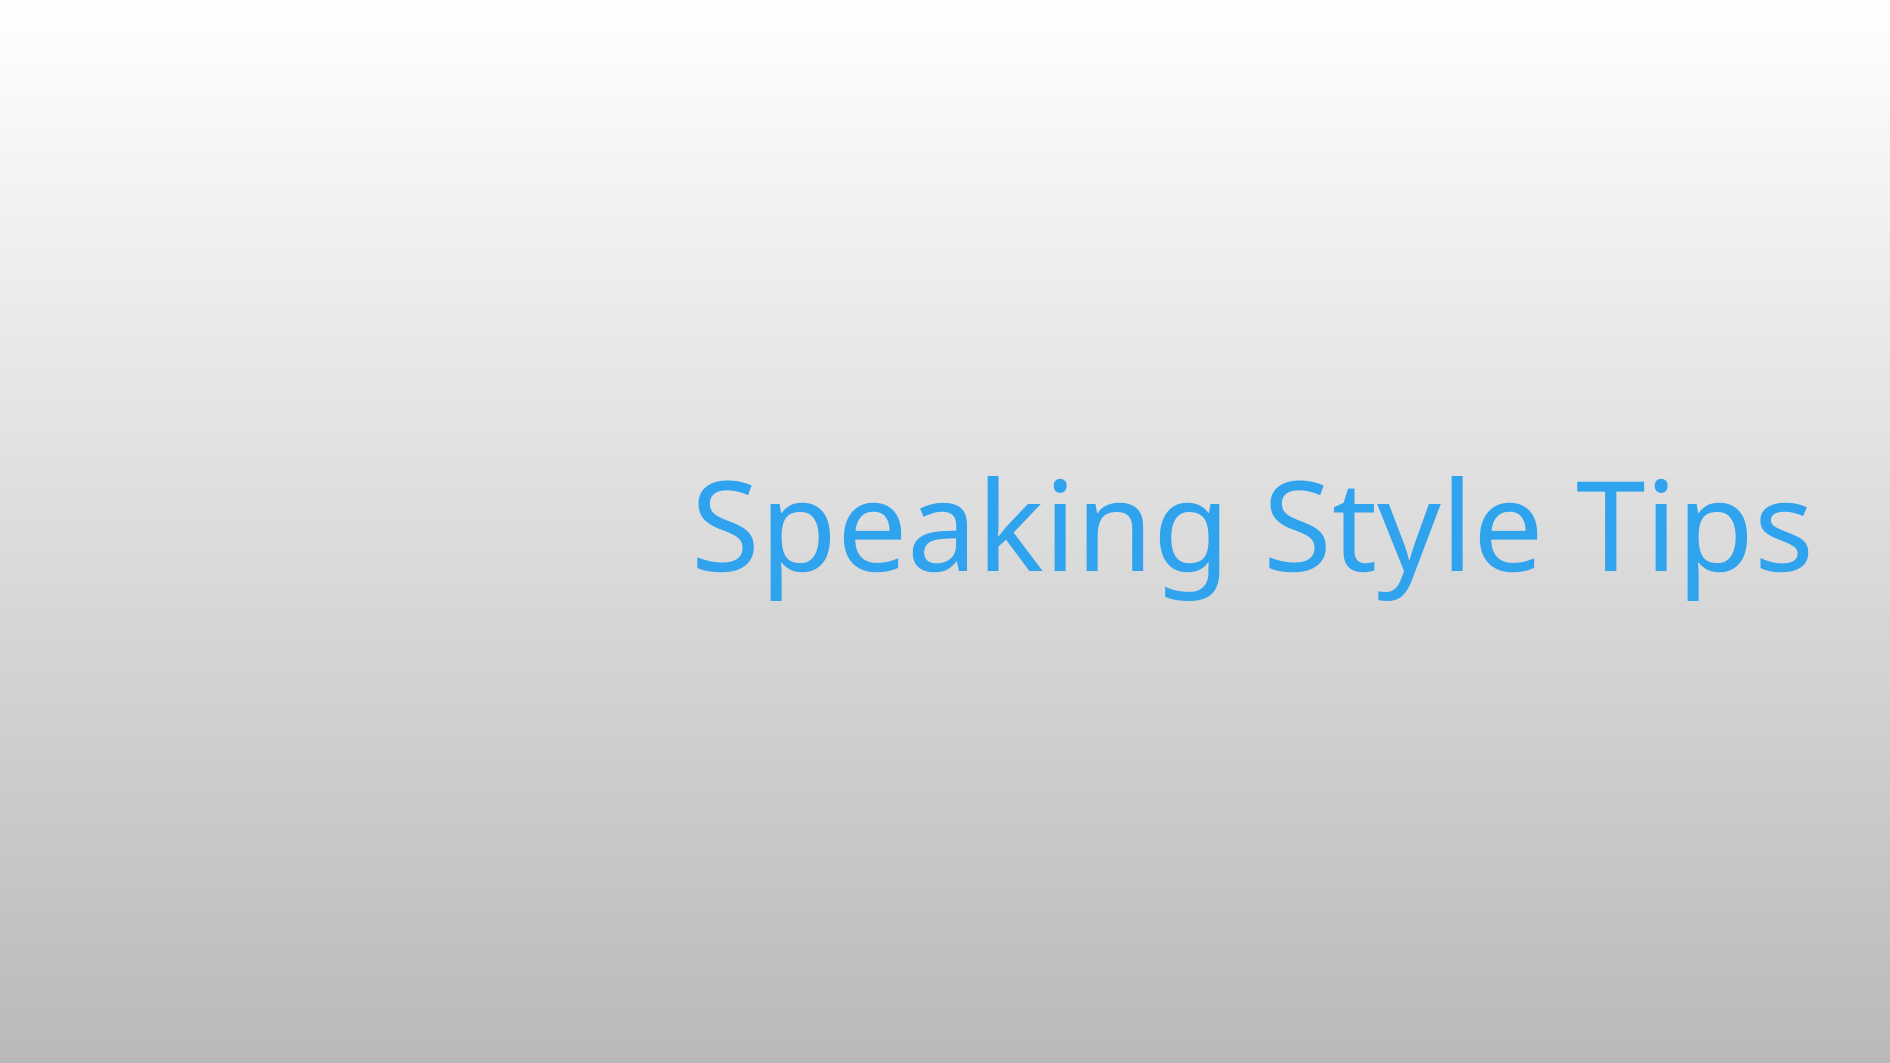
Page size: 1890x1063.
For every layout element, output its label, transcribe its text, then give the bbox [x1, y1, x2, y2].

title Speaking Style Tips [59, 59, 1831, 1004]
